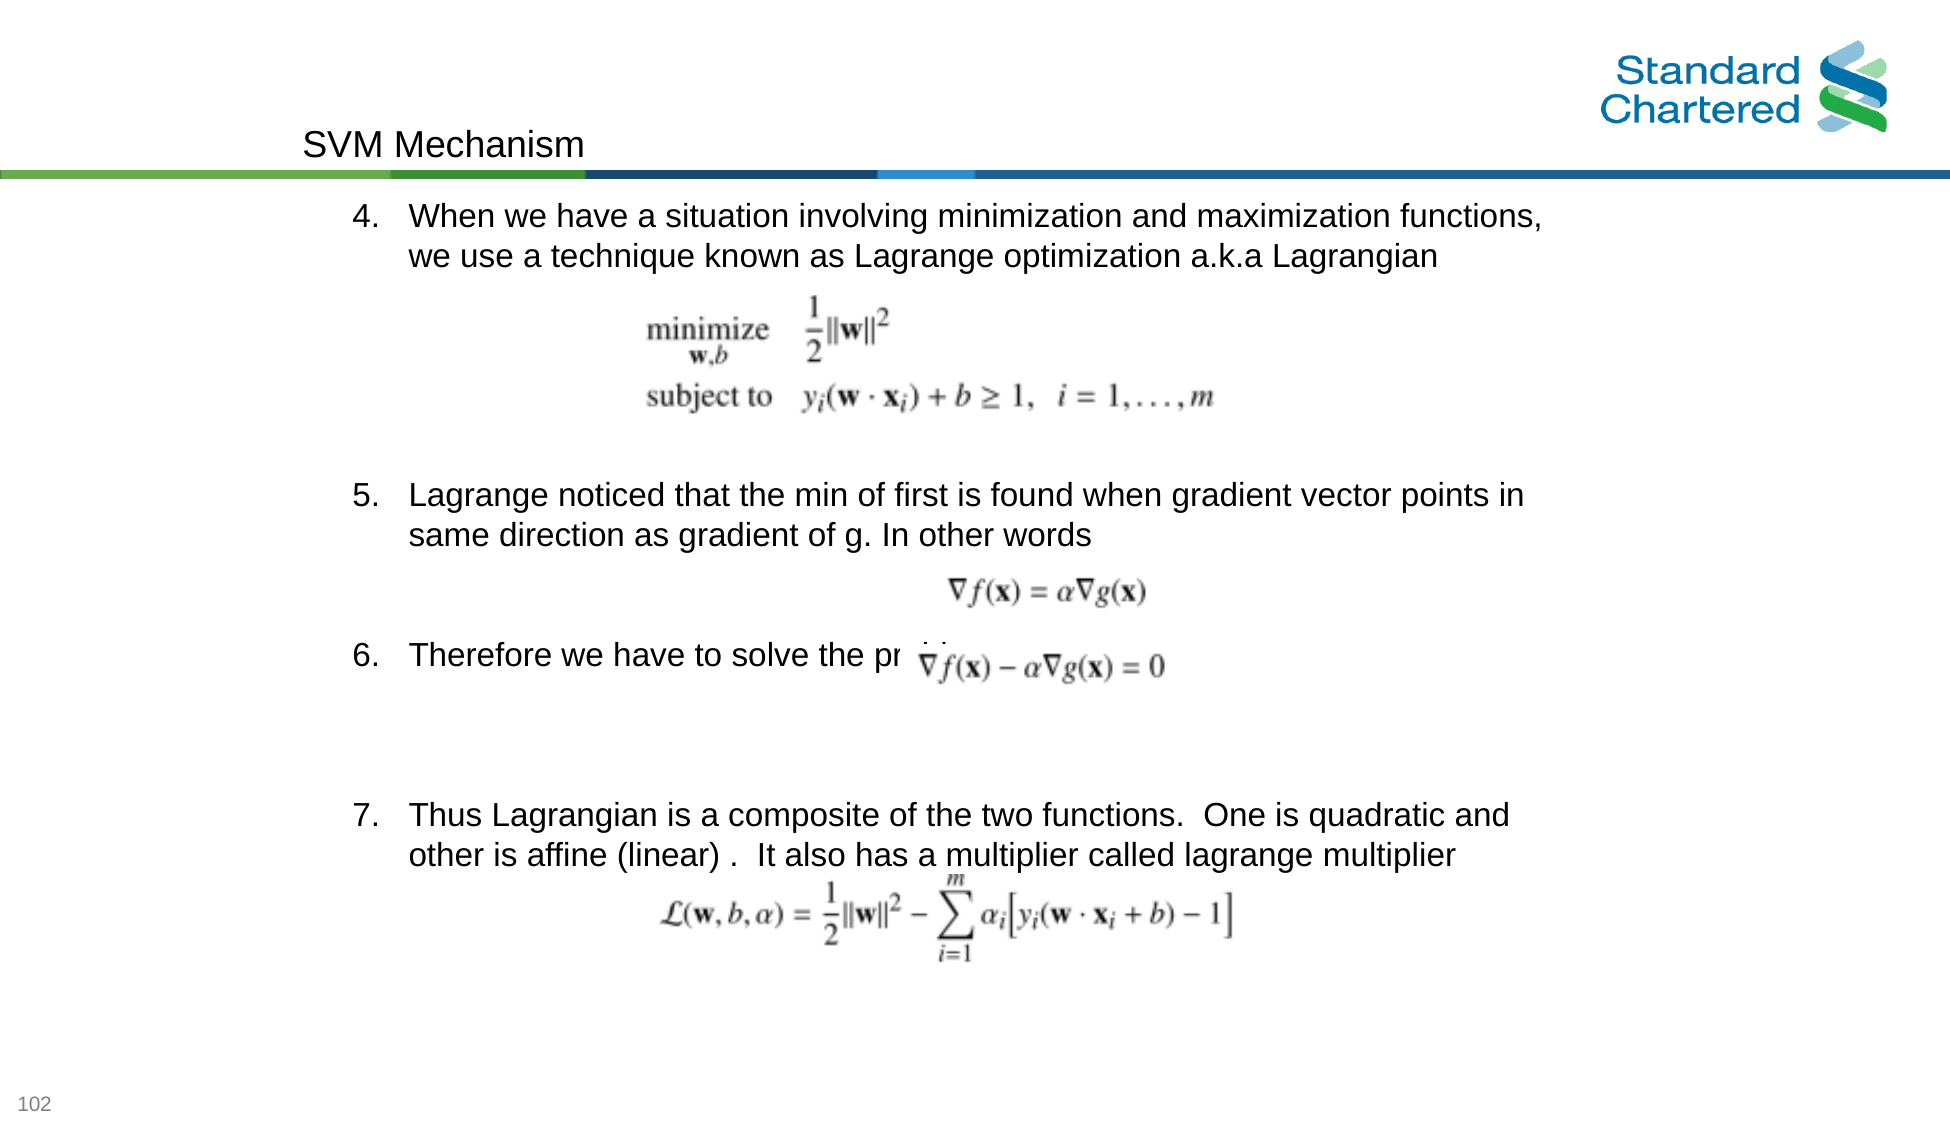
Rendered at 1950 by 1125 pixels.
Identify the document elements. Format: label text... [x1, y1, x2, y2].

text_box SVM Mechanism [287, 112, 1075, 173]
text_box When we have a situation involving minimization and maximization functions, we use a technique known as Lagrange optimization a.k.a Lagrangian Lagrange noticed that the min of first is found when gradient vector points in same direction as gradient of g. In other words Therefore we have to solve the problem Thus Lagrangian is a composite of the two functions. One is quadratic and other is affine (linear) . It also has a multiplier called lagrange multiplier [337, 186, 1611, 1040]
picture [899, 644, 1190, 695]
picture [911, 560, 1179, 626]
picture [0, 170, 1950, 179]
picture [599, 295, 1267, 426]
picture [608, 874, 1297, 976]
